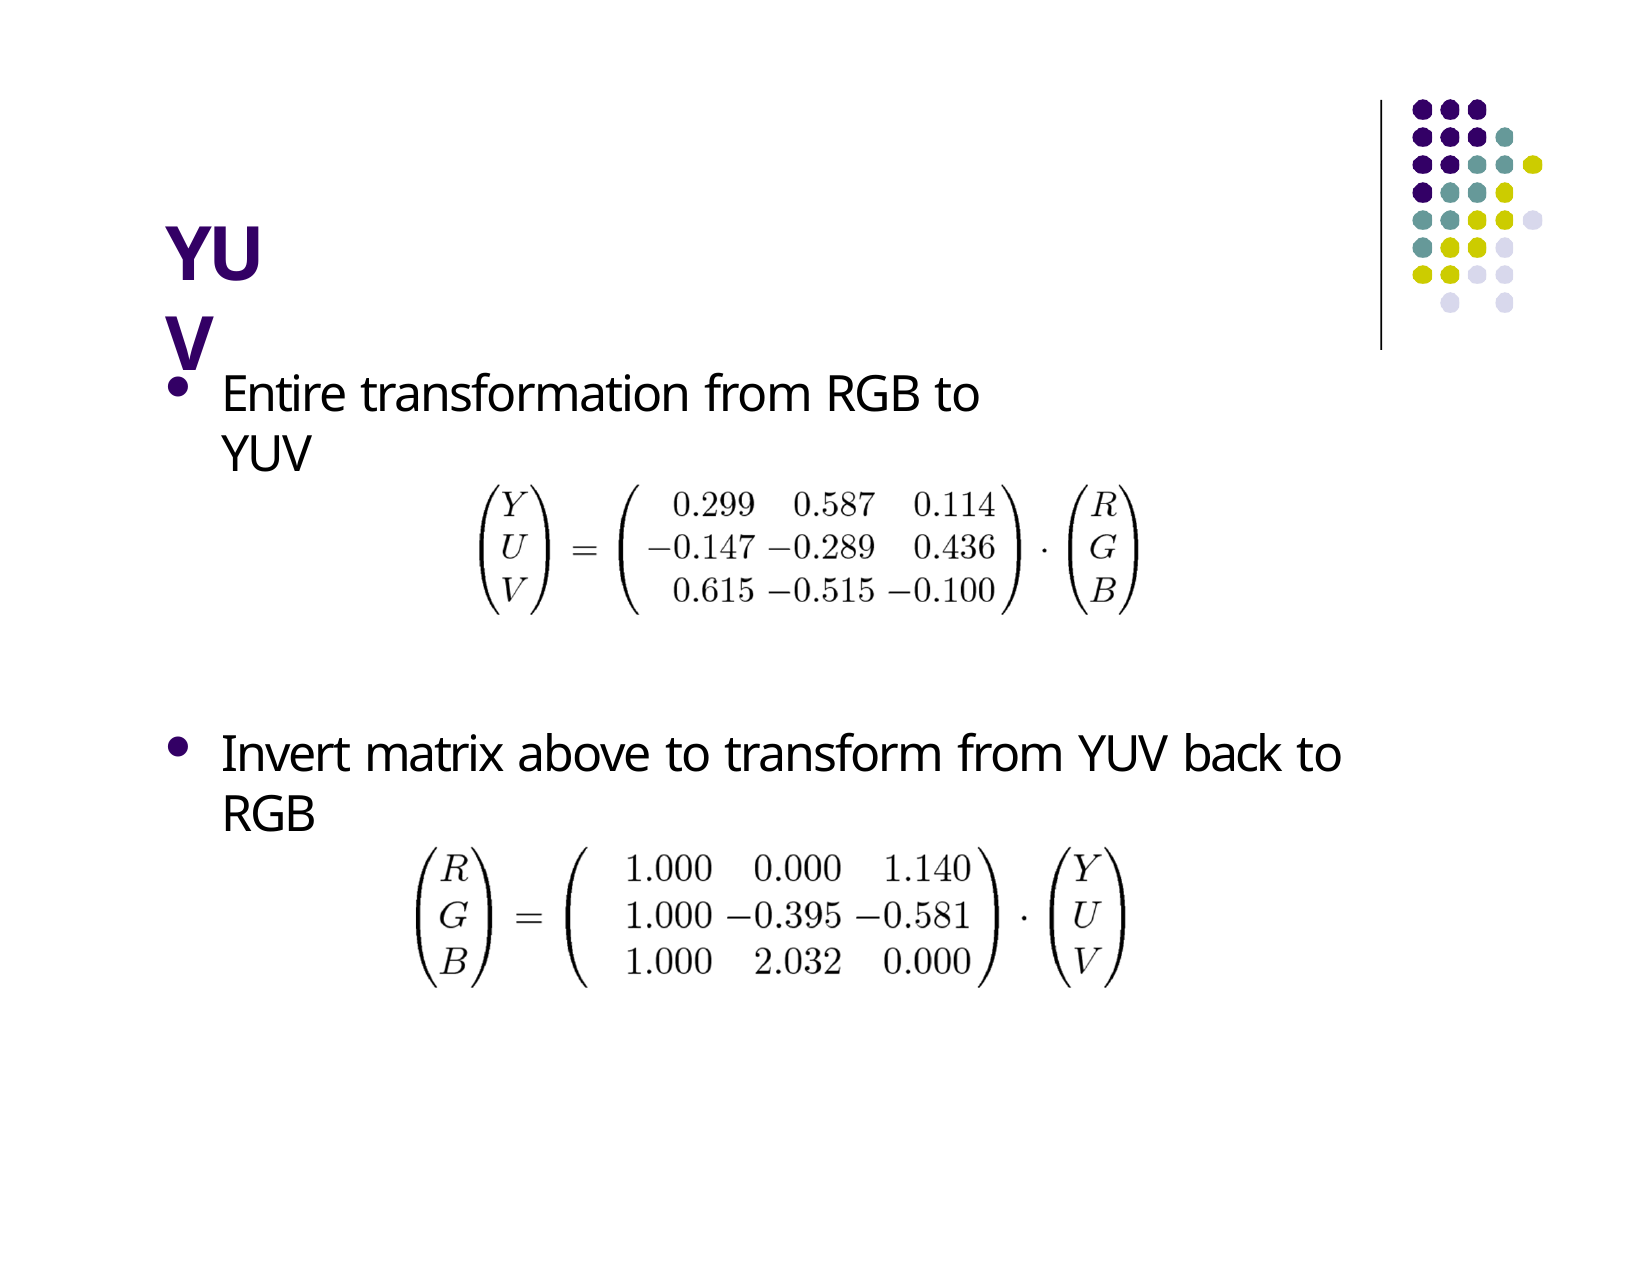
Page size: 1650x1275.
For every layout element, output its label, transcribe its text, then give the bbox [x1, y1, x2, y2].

picture [1440, 99, 1460, 120]
picture [1412, 265, 1433, 284]
text_box Entire transformation from RGB to YUV [162, 359, 1021, 482]
picture [1412, 182, 1433, 203]
picture [1440, 265, 1460, 284]
picture [1467, 182, 1487, 203]
picture [1495, 210, 1514, 230]
text_box [479, 484, 1139, 615]
picture [1440, 292, 1460, 313]
picture [1495, 265, 1514, 284]
picture [1495, 237, 1514, 258]
picture [1522, 210, 1543, 230]
text_box Invert matrix above to transform from YUV back to RGB [162, 719, 1353, 842]
picture [1495, 155, 1514, 174]
picture [1522, 155, 1543, 174]
picture [1440, 237, 1460, 258]
picture [1412, 210, 1433, 230]
picture [1440, 182, 1460, 203]
picture [1495, 182, 1514, 203]
picture [1467, 155, 1487, 174]
text_box [415, 846, 1126, 988]
picture [1495, 292, 1514, 313]
picture [1495, 127, 1514, 147]
picture [1440, 127, 1460, 147]
picture [1467, 237, 1487, 258]
picture [1412, 99, 1433, 120]
picture [1467, 127, 1487, 147]
picture [1440, 210, 1460, 230]
picture [1467, 210, 1487, 230]
picture [1467, 265, 1487, 284]
picture [1412, 155, 1433, 174]
picture [1467, 99, 1487, 120]
picture [1412, 237, 1433, 258]
picture [1412, 127, 1433, 147]
title YUV [163, 203, 300, 359]
picture [1440, 155, 1460, 174]
